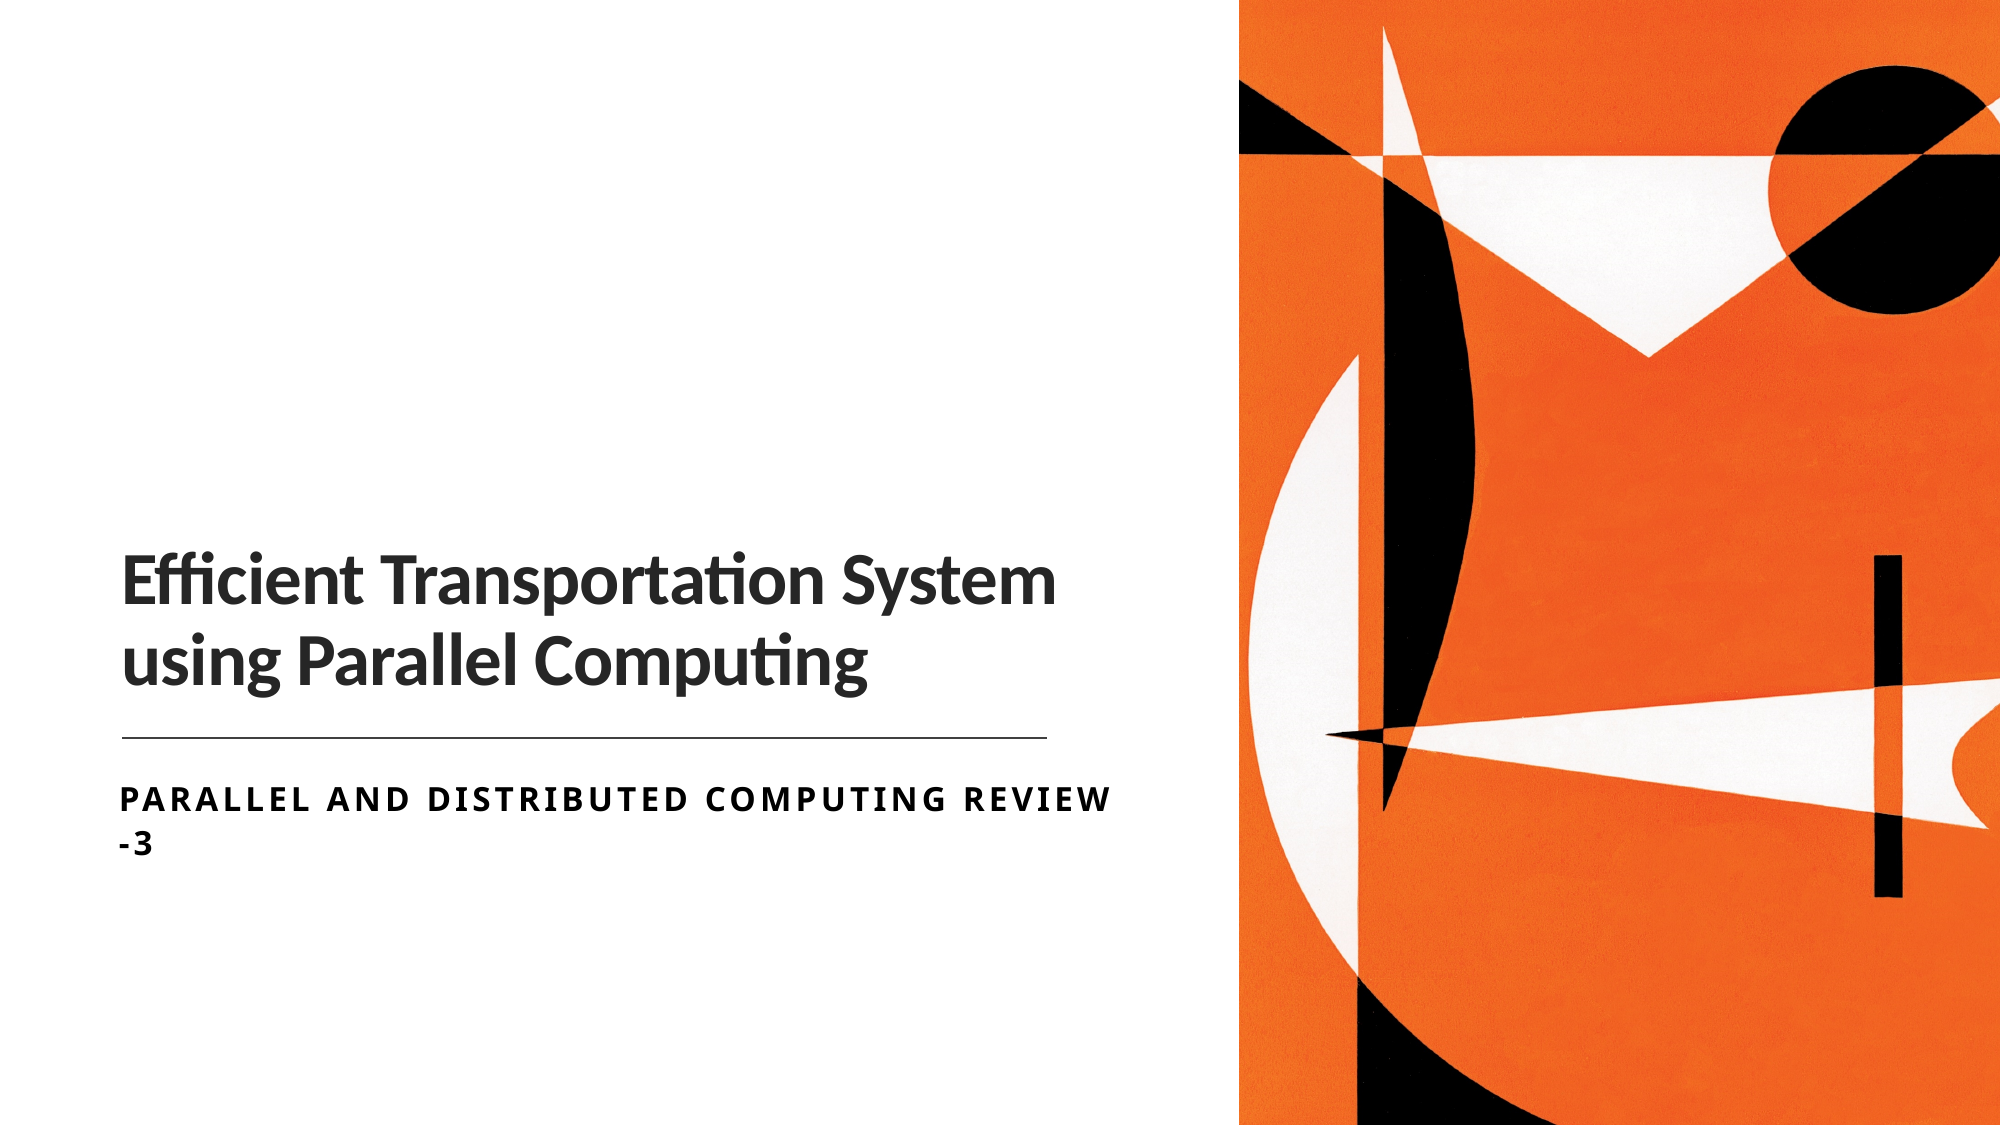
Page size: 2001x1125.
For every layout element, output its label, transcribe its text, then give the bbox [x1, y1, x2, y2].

subtitle Parallel and Distributed Computing REVIEW -3 [103, 766, 1133, 935]
picture [1239, 0, 2000, 1125]
title Efficient Transportation System using Parallel Computing [106, 495, 1133, 710]
text_box [0, 0, 1237, 1125]
